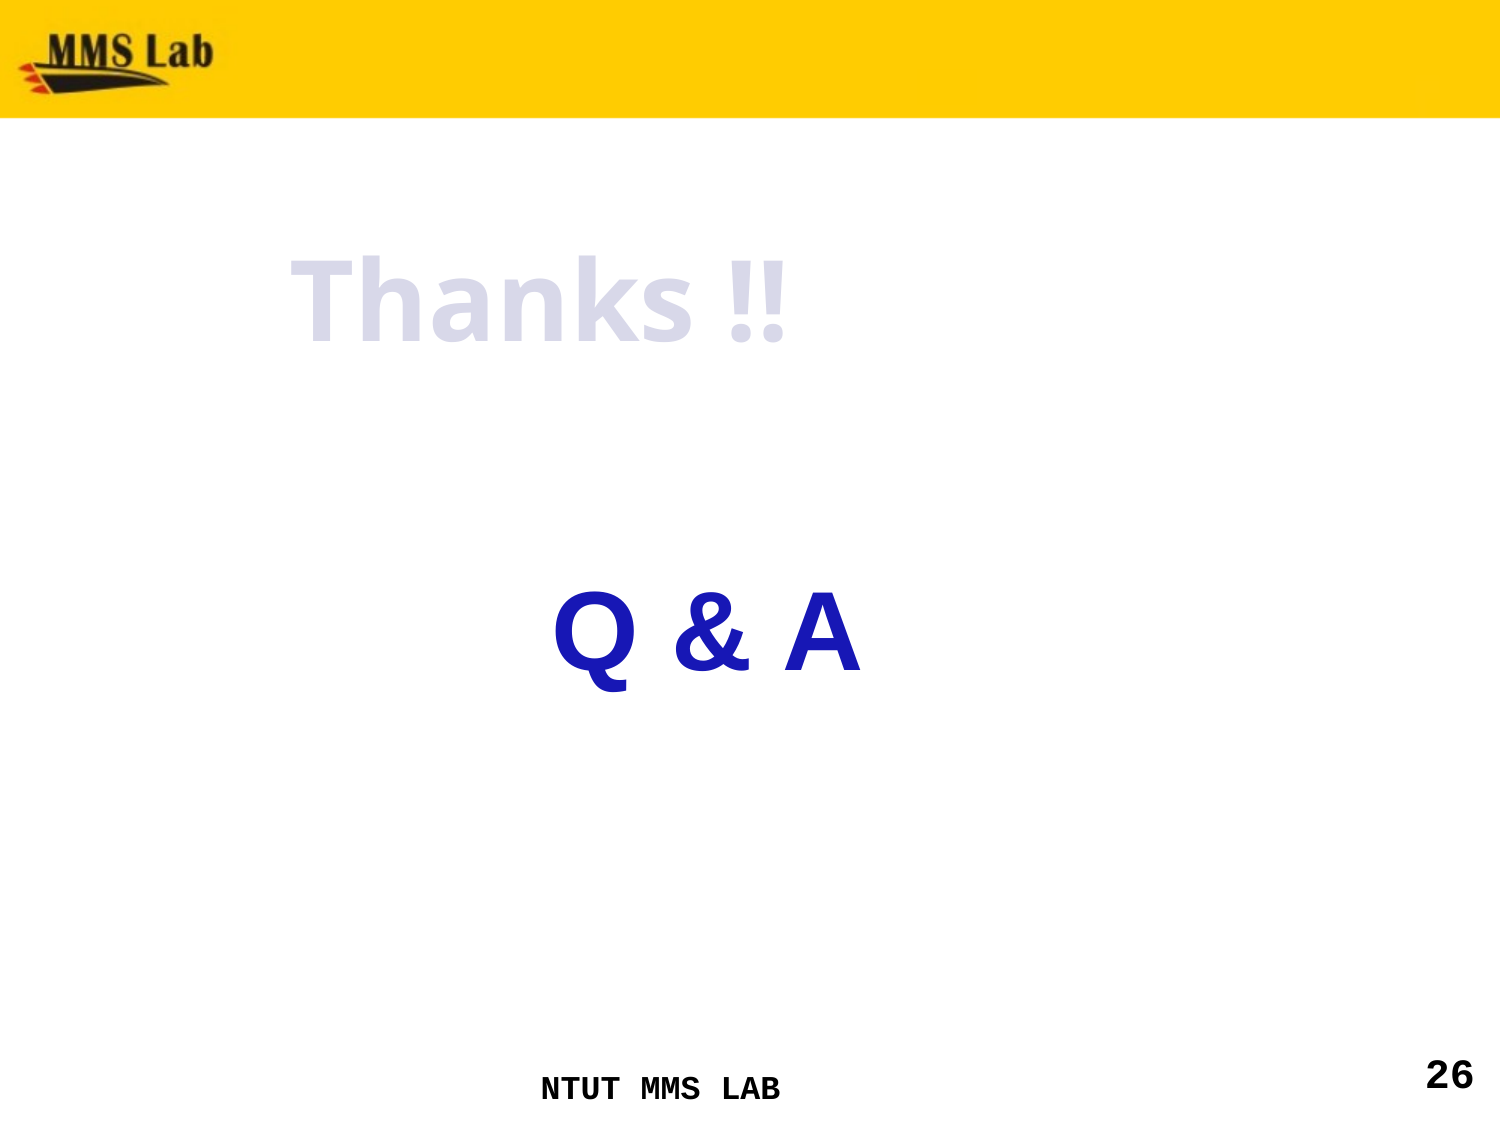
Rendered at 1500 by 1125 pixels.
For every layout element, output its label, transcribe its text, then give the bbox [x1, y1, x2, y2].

text_box Thanks !! [0, 128, 1500, 1125]
picture [0, 0, 1500, 128]
text_box Q & A [536, 550, 879, 701]
